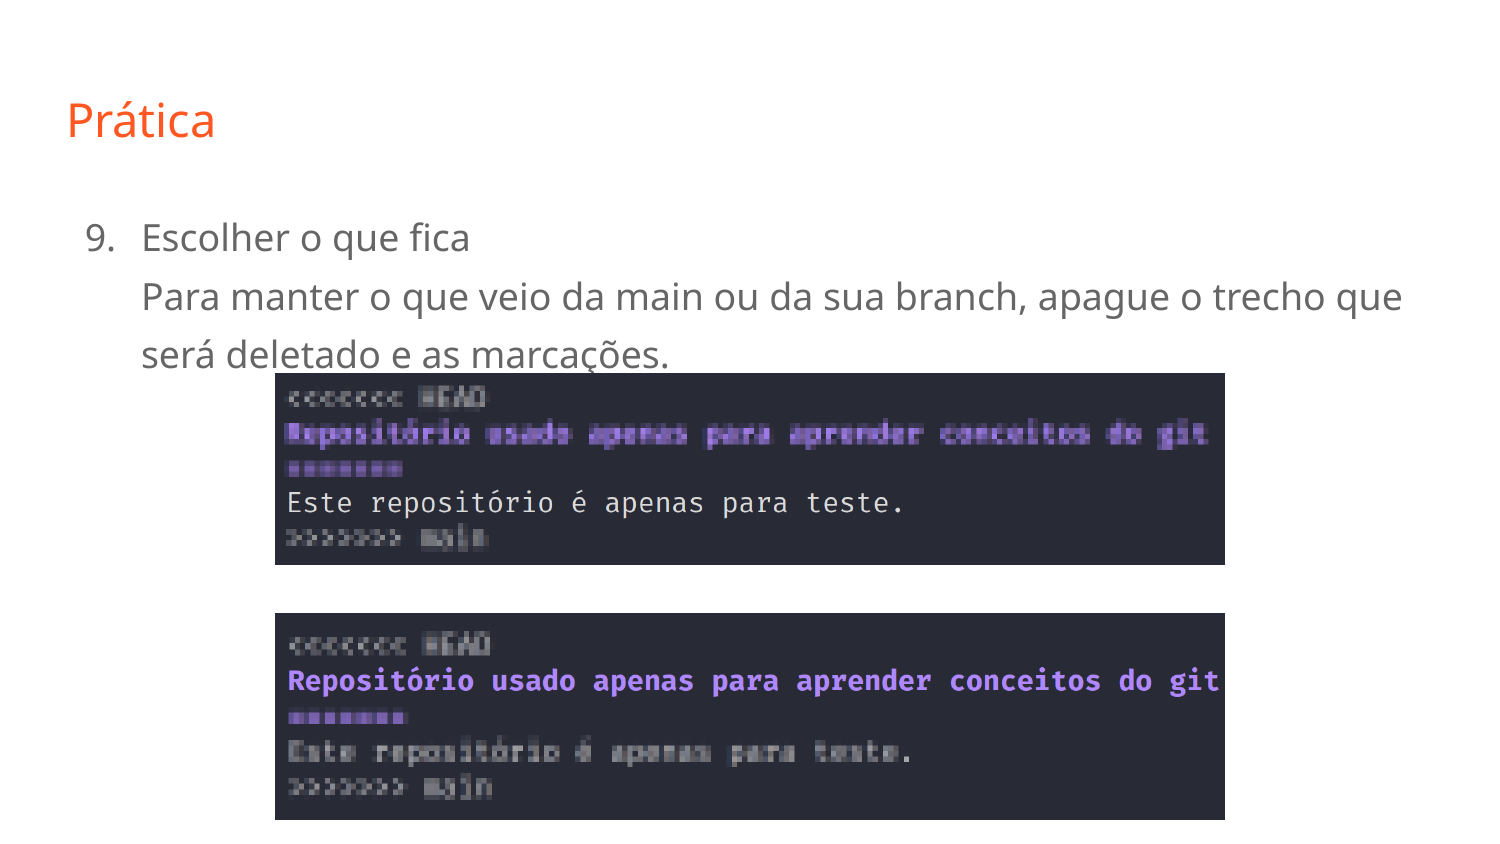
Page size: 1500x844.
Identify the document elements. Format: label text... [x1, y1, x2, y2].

list Escolher o que fica Para manter o que veio da main ou da sua branch, apague o trecho que será deletado e as marcações. [51, 189, 1449, 750]
title Prática [51, 72, 1449, 167]
picture [274, 613, 1225, 820]
picture [274, 373, 1225, 566]
